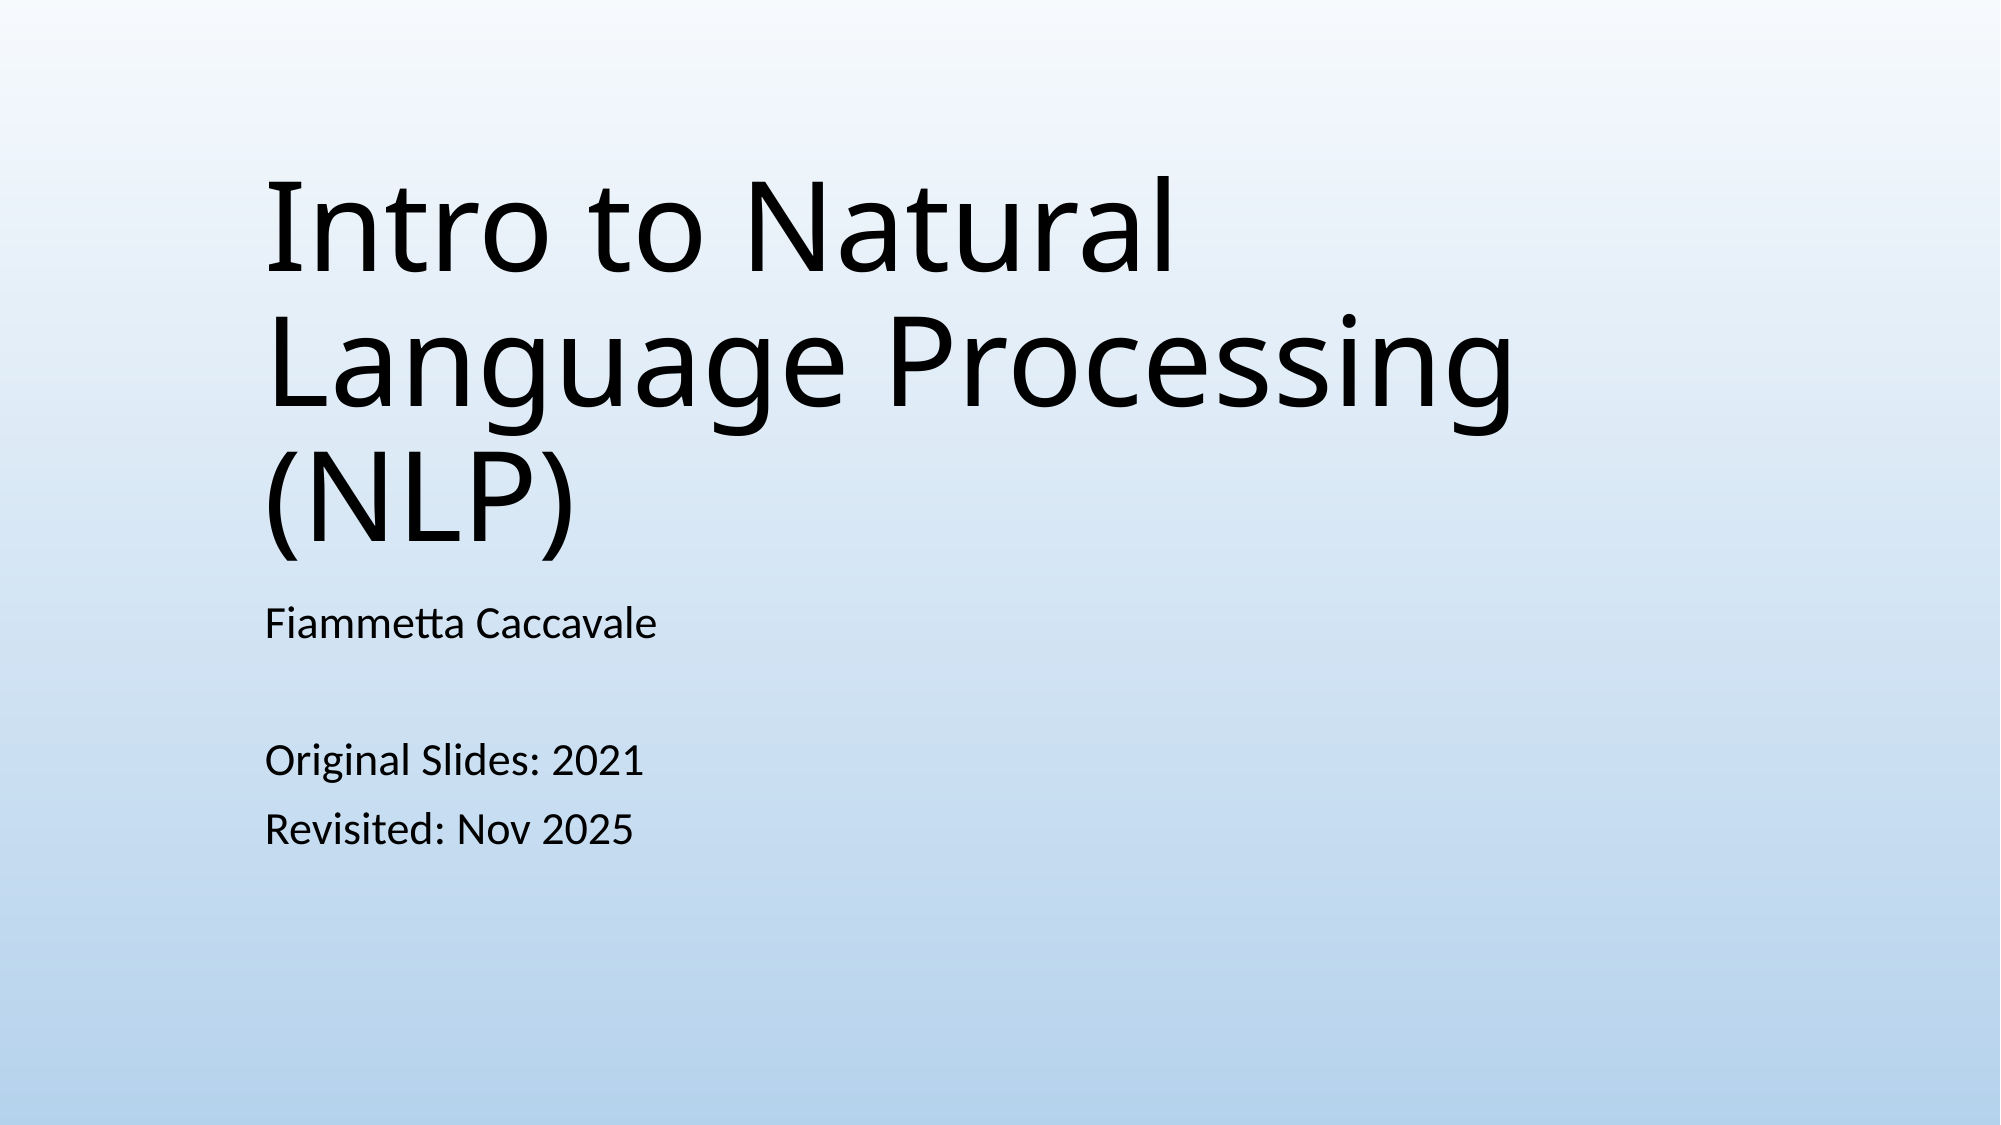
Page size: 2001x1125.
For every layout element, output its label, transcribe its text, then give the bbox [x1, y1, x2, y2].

subtitle Fiammetta Caccavale Original Slides: 2021 Revisited: Nov 2025 [249, 590, 1750, 863]
title Intro to Natural Language Processing (NLP) [249, 184, 1750, 576]
